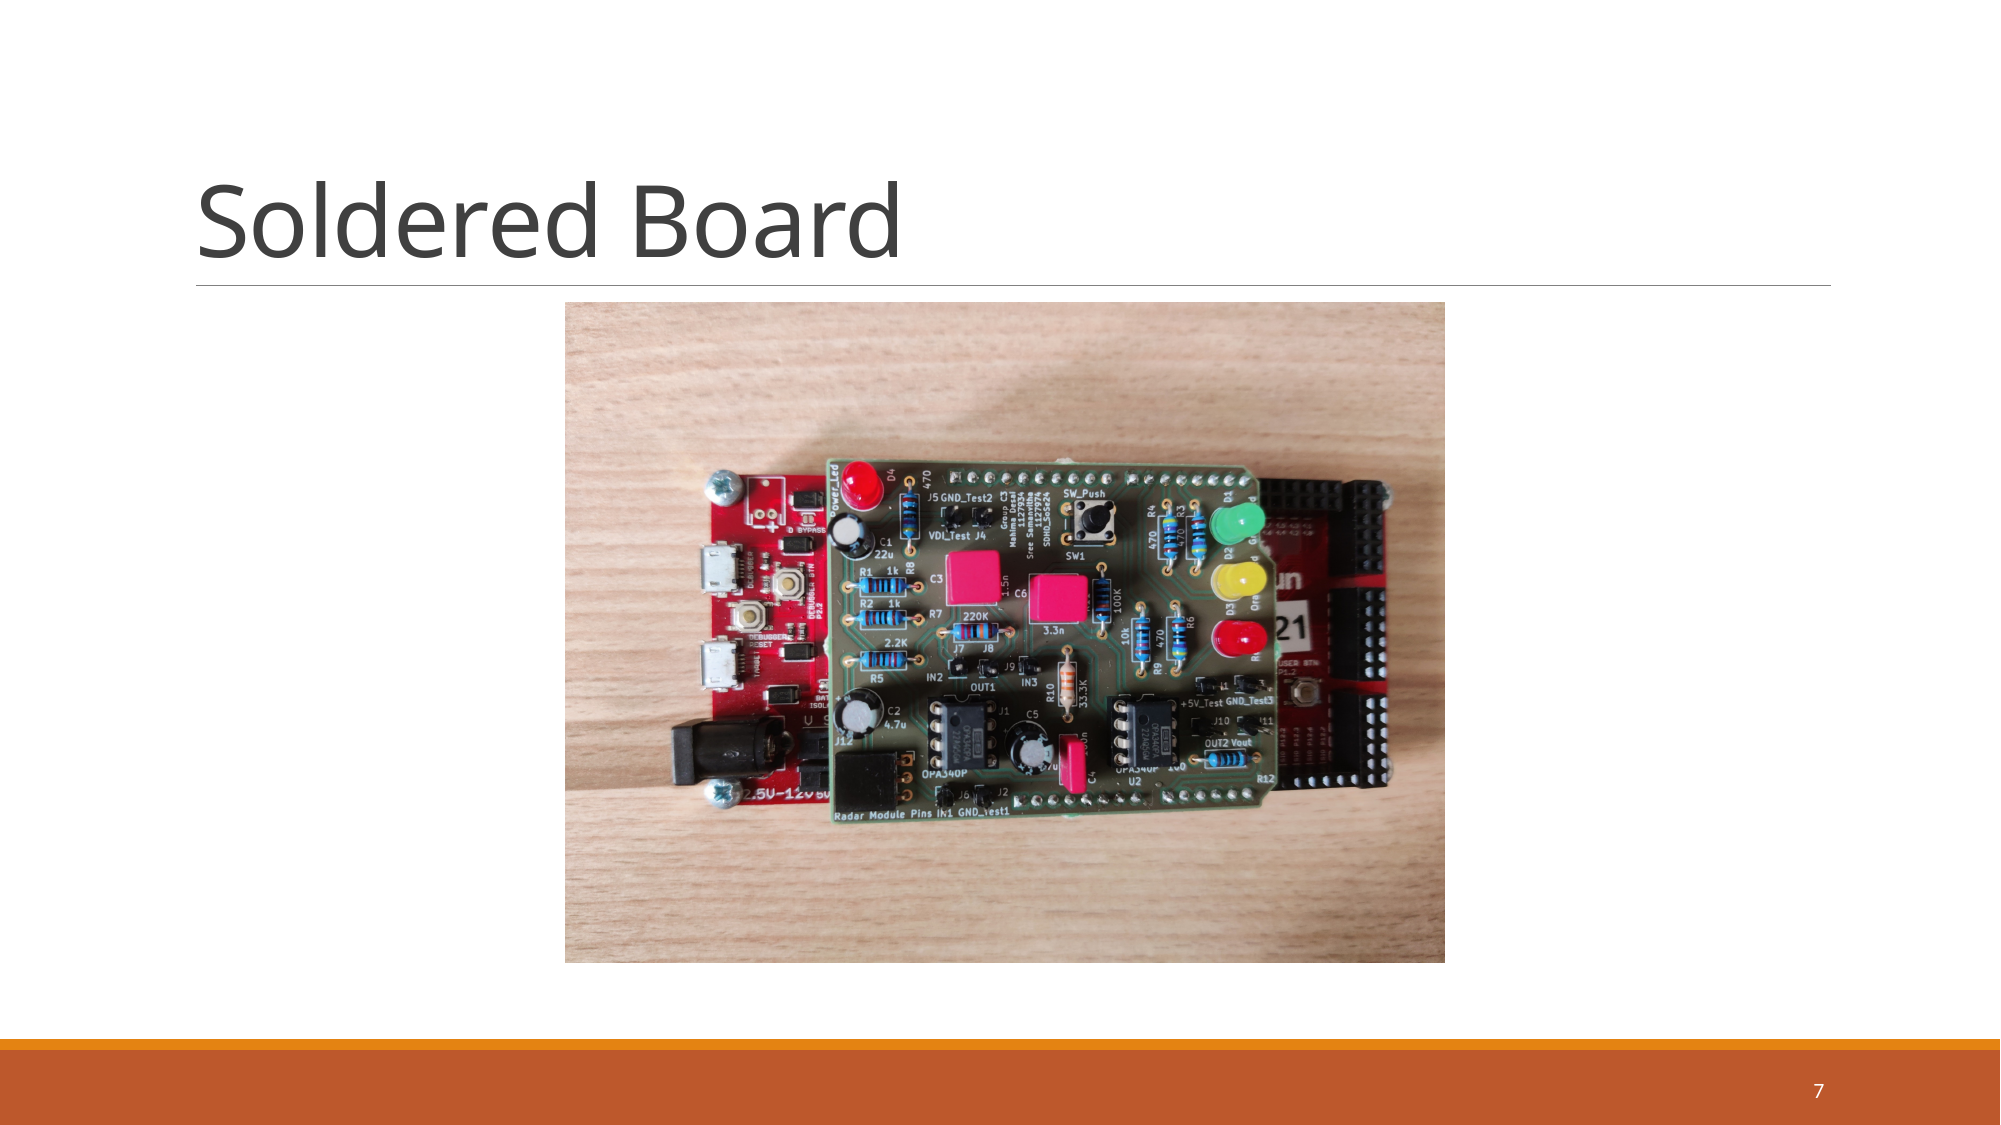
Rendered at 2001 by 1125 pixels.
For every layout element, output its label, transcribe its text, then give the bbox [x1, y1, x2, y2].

slide_number 7 [1624, 1059, 1840, 1120]
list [564, 302, 1446, 964]
title Soldered Board [180, 47, 1830, 285]
